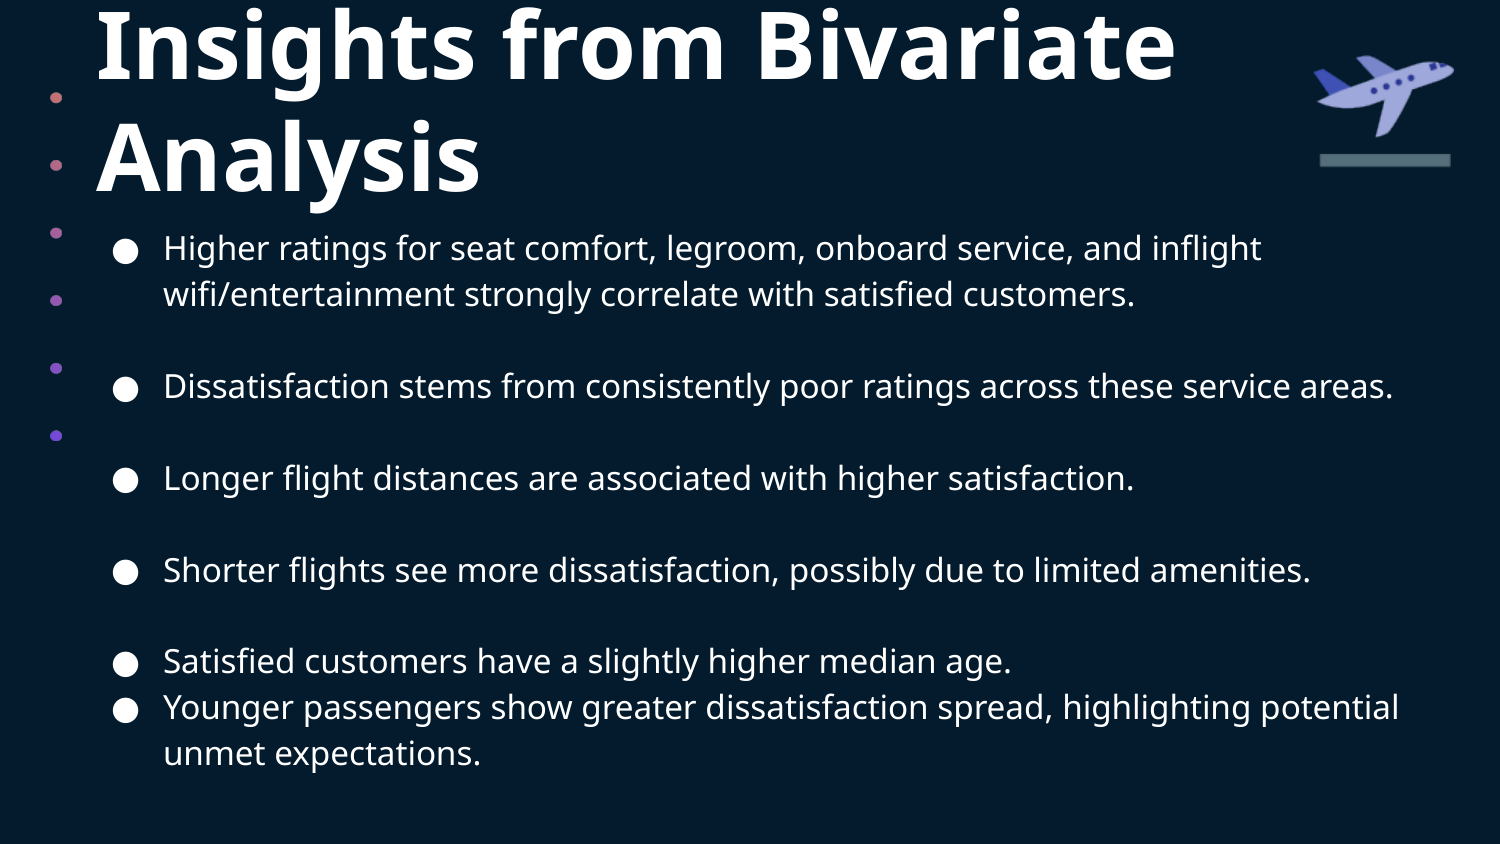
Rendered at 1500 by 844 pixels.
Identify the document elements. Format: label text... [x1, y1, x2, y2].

title Insights from Bivariate Analysis [80, 22, 1373, 74]
picture [1307, 32, 1464, 190]
subtitle Higher ratings for seat comfort, legroom, onboard service, and inflight wifi/entertainment strongly correlate with satisfied customers. Dissatisfaction stems from consistently poor ratings across these service areas. Longer flight distances are associated with higher satisfaction. Shorter flights see more dissatisfaction, possibly due to limited amenities. Satisfied customers have a slightly higher median age. Younger passengers show greater dissatisfaction spread, highlighting potential unmet expectations. [73, 74, 1490, 813]
picture [51, 93, 62, 441]
